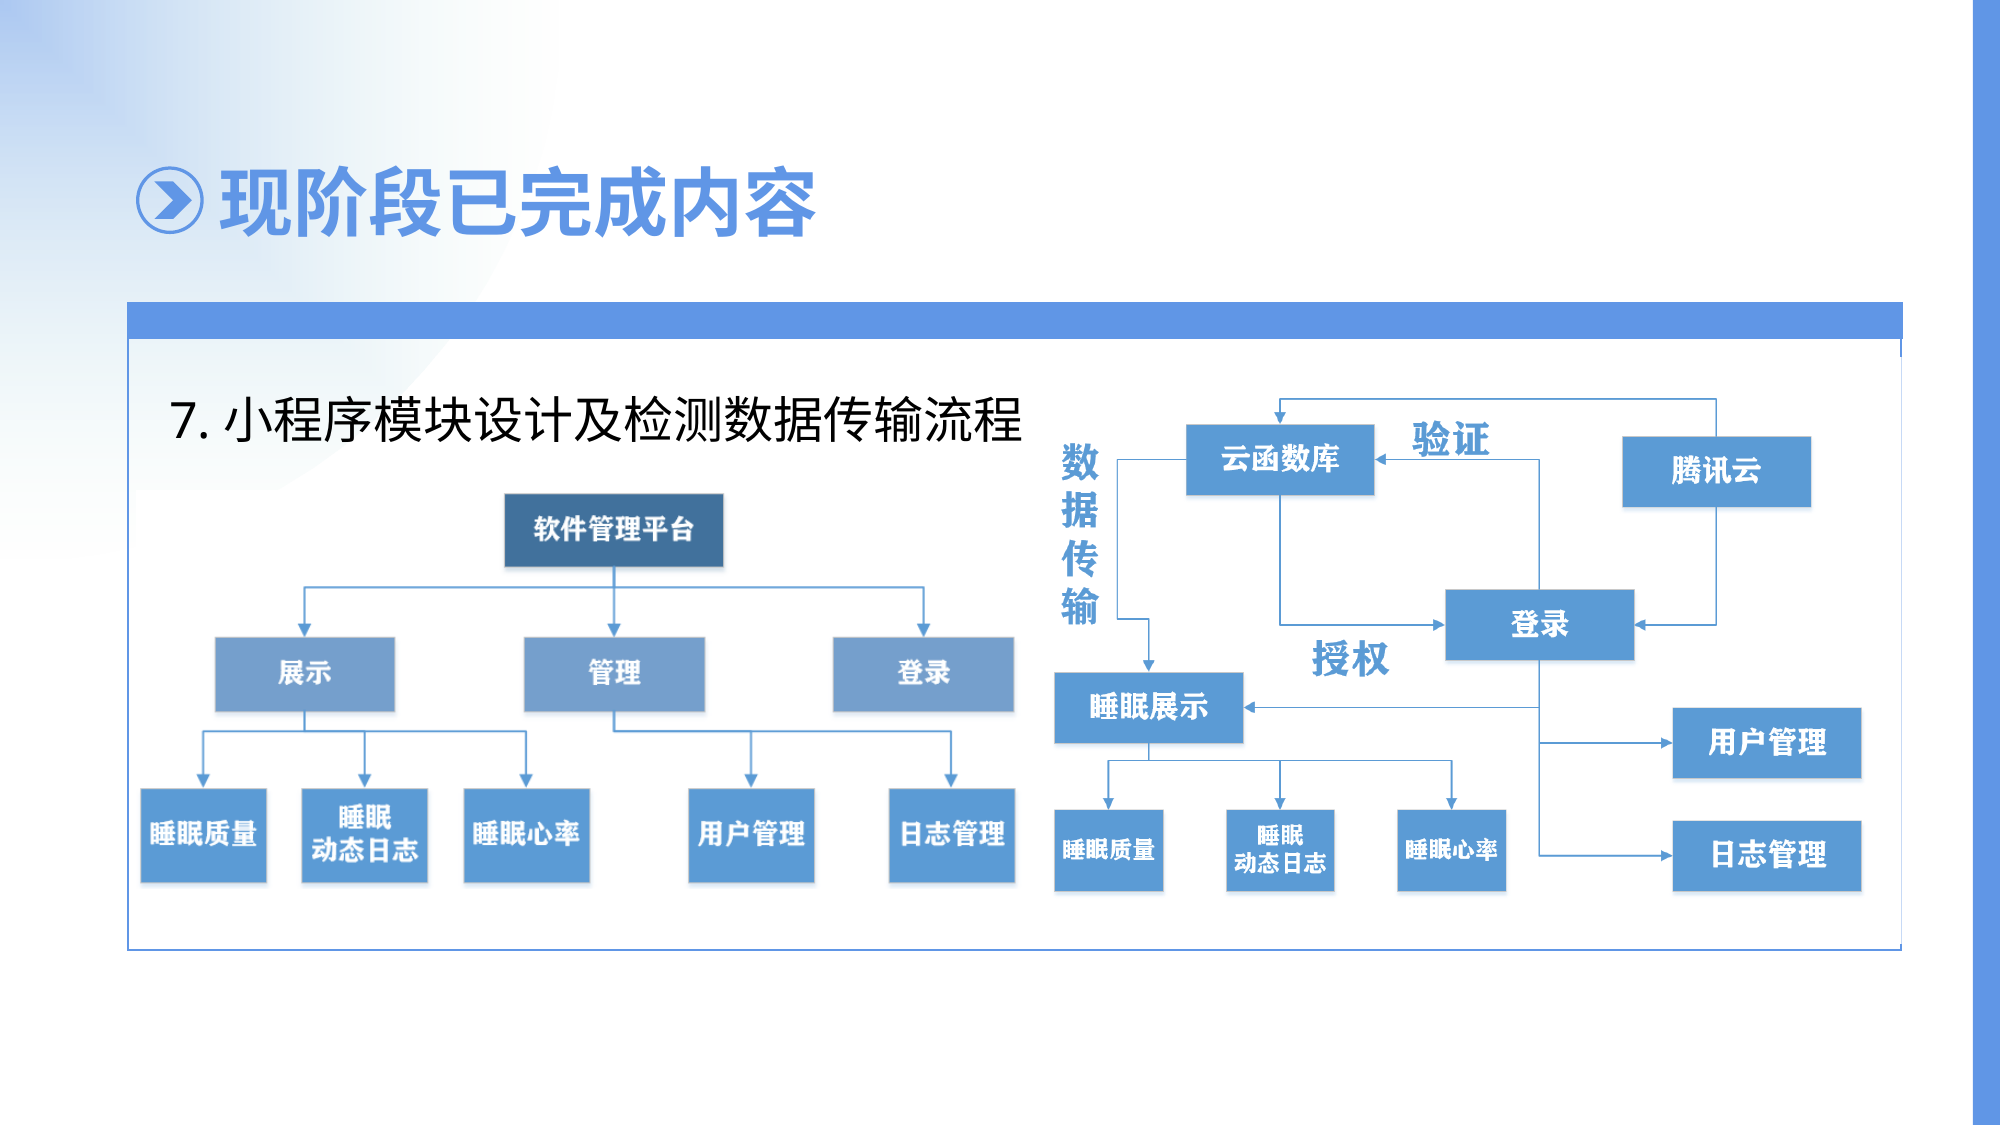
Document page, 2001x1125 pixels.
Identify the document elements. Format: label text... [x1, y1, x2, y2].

text_box [127, 302, 1902, 951]
text_box [0, 0, 564, 564]
text_box [1972, 0, 2000, 1125]
picture [135, 490, 1024, 889]
text_box [136, 166, 203, 235]
text_box [128, 302, 1903, 339]
text_box 7.小程序模块设计及检测数据传输流程 [154, 357, 1042, 933]
text_box 现阶段已完成内容 [203, 146, 1846, 255]
picture [1042, 357, 1902, 944]
